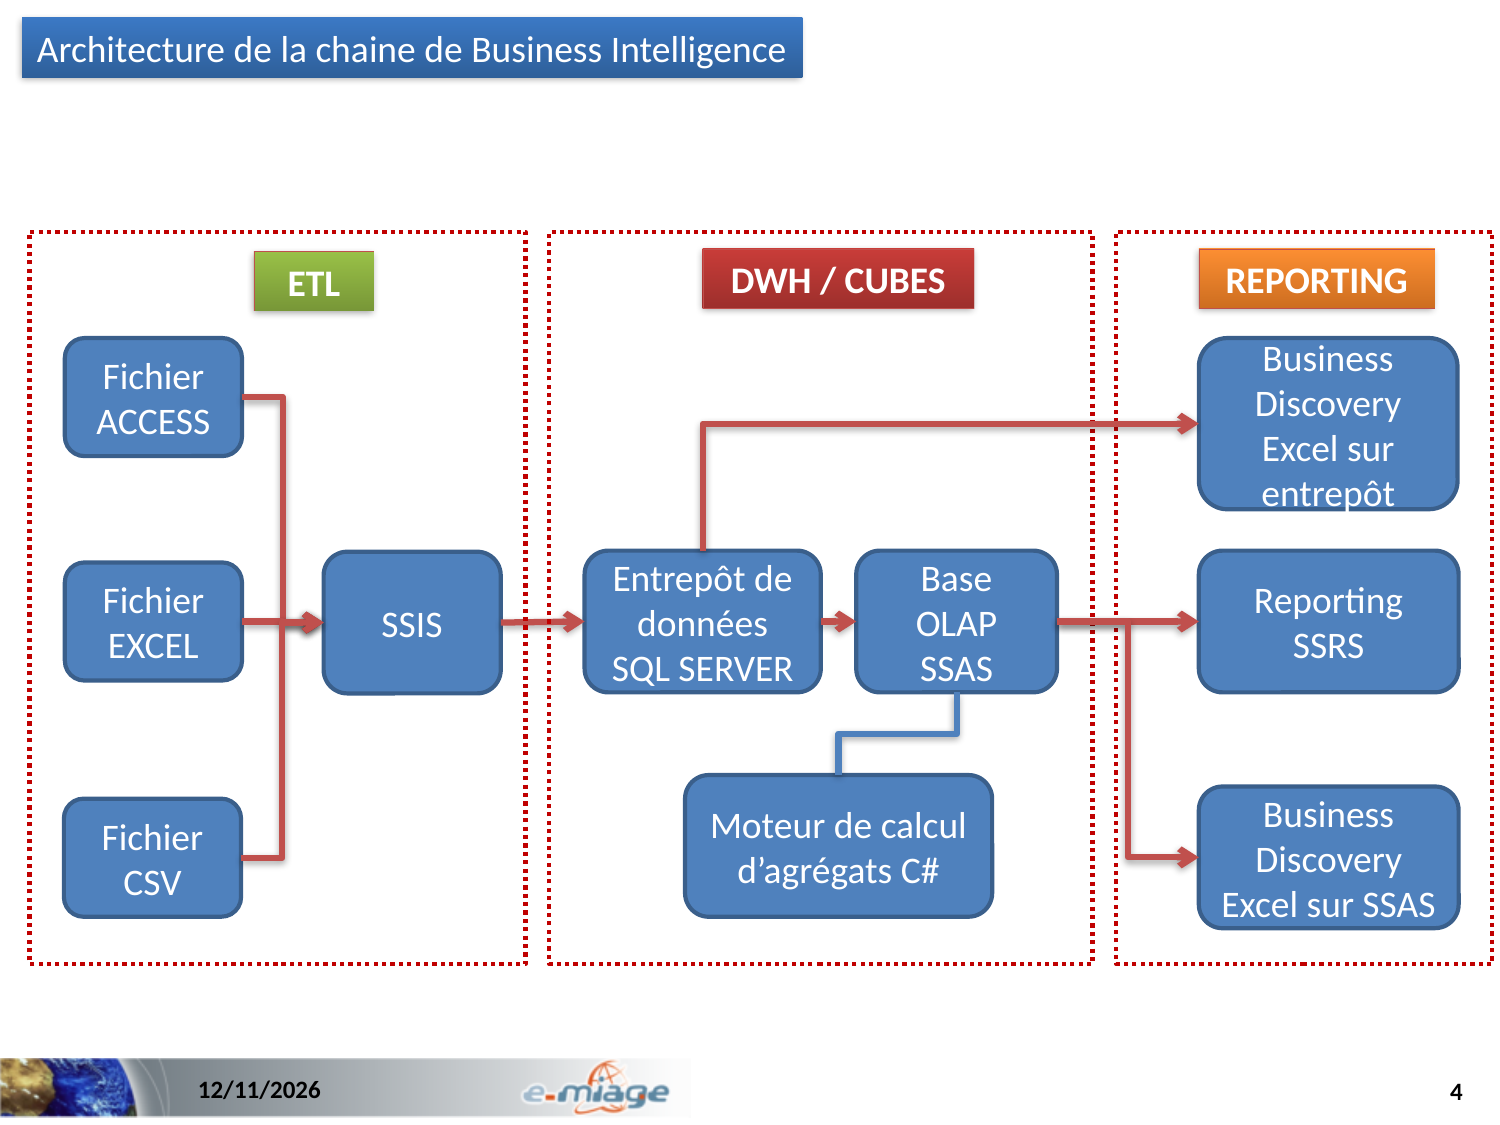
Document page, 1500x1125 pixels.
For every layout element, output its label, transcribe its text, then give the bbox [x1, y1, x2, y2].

text_box Architecture de la chaine de Business Intelligence [22, 17, 803, 78]
text_box [547, 230, 1095, 966]
text_box [27, 230, 528, 966]
text_box ETL [253, 251, 374, 311]
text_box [241, 396, 324, 620]
text_box Business Discovery Excel sur SSAS [1196, 784, 1461, 931]
text_box [1114, 230, 1494, 966]
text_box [240, 622, 324, 859]
text_box REPORTING [1198, 248, 1435, 309]
text_box DWH / CUBES [702, 248, 881, 309]
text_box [886, 238, 1015, 736]
text_box Business Discovery Excel sur entrepôt [1196, 335, 1460, 512]
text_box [1056, 621, 1200, 858]
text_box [855, 674, 940, 793]
picture [0, 1058, 691, 1118]
